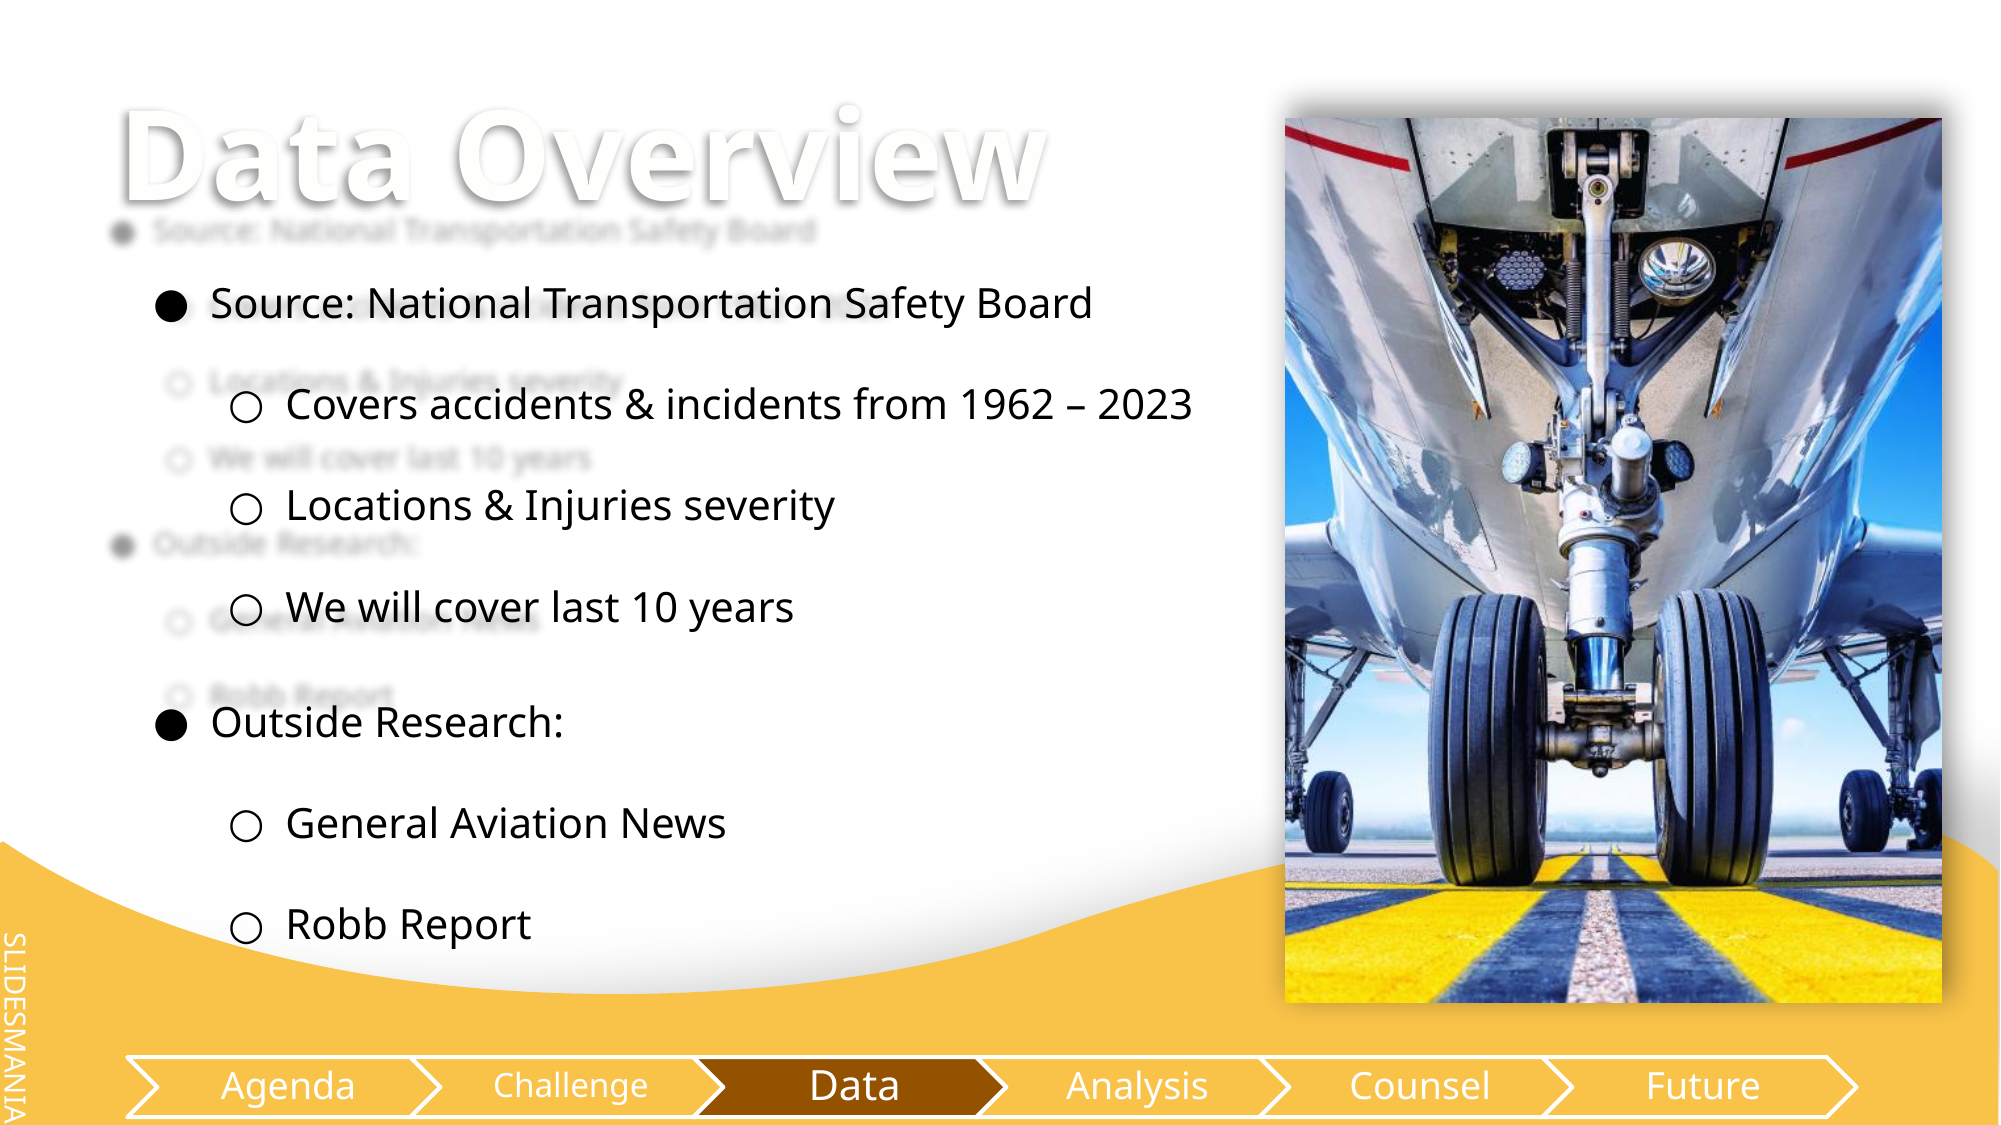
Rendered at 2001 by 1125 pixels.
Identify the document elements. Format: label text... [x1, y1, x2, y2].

picture [1285, 117, 1942, 1003]
list Source: National Transportation Safety Board Covers accidents & incidents from 1962 – 2023 Locations & Injuries severity We will cover last 10 years Outside Research: General Aviation News Robb Report [115, 248, 1269, 761]
title Data Overview [98, 55, 1886, 181]
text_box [126, 1030, 1858, 1125]
